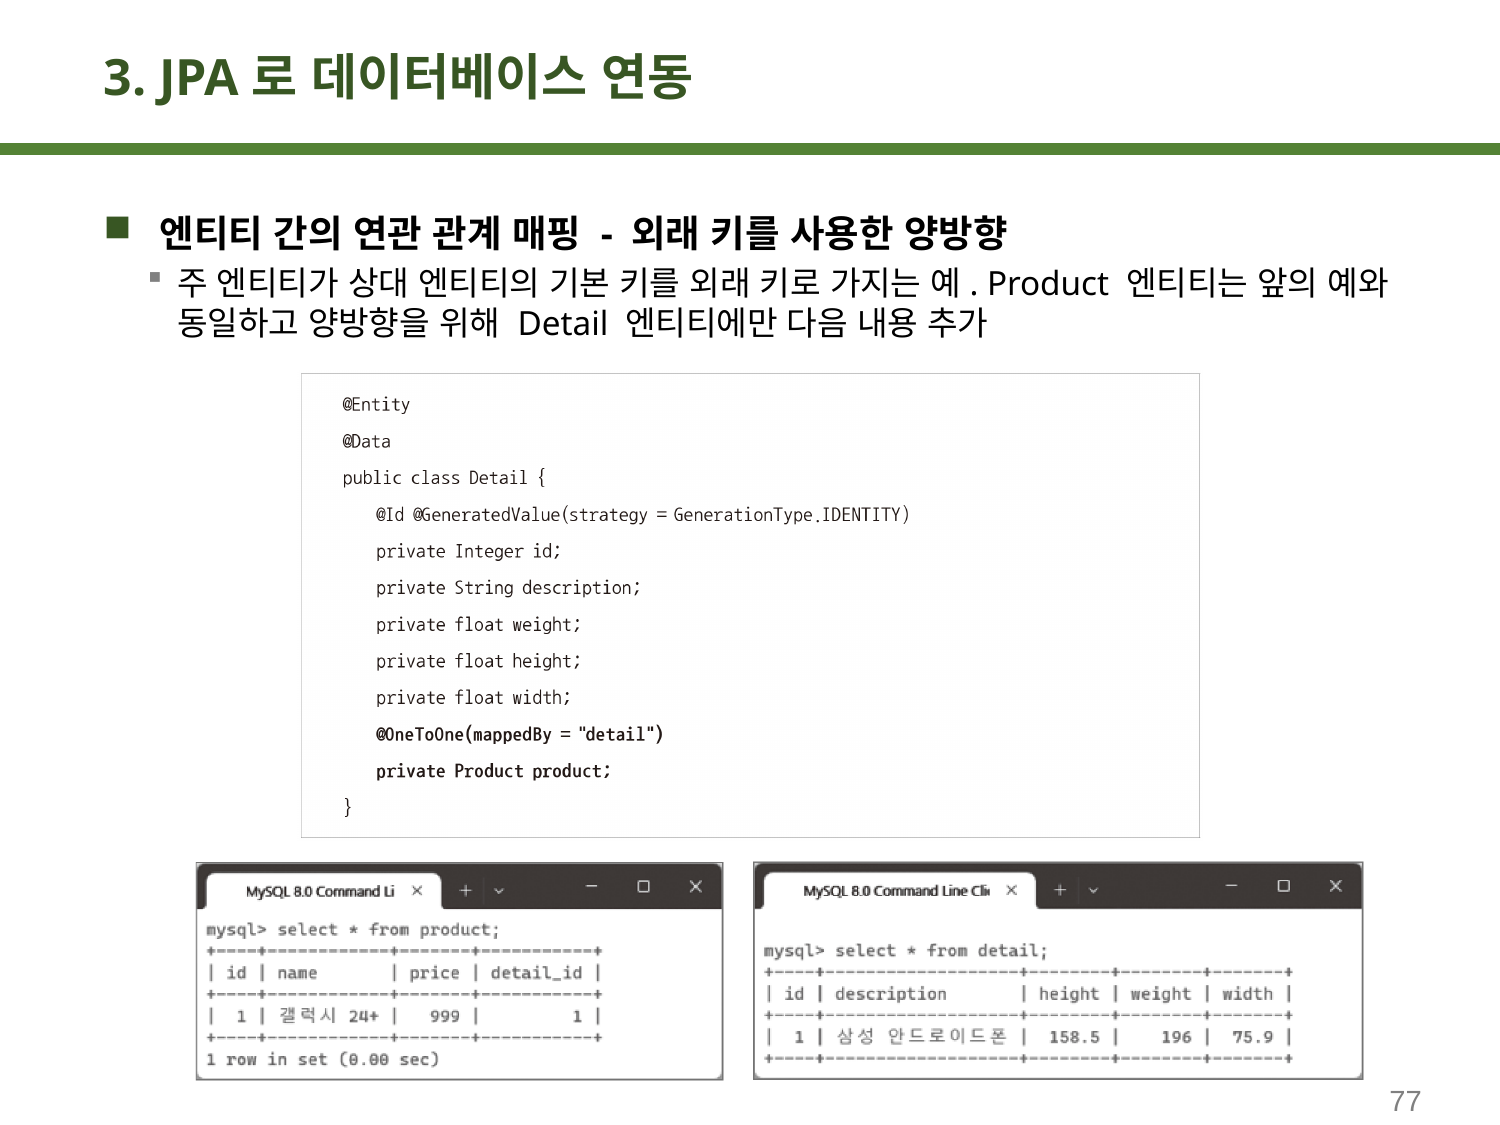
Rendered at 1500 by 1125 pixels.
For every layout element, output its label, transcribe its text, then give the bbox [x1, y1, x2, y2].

list 엔티티 간의 연관 관계 매핑 - 외래 키를 사용한 양방향 주 엔티티가 상대 엔티티의 기본 키를 외래 키로 가지는 예. Product 엔티티는 앞의 예와 동일하고 양방향을 위해 Detail 엔티티에만 다음 내용 추가 [88, 179, 1474, 1083]
title 3. JPA로 데이터베이스 연동 [88, 30, 1436, 121]
picture [192, 857, 726, 1083]
picture [296, 370, 1204, 841]
picture [749, 858, 1366, 1083]
